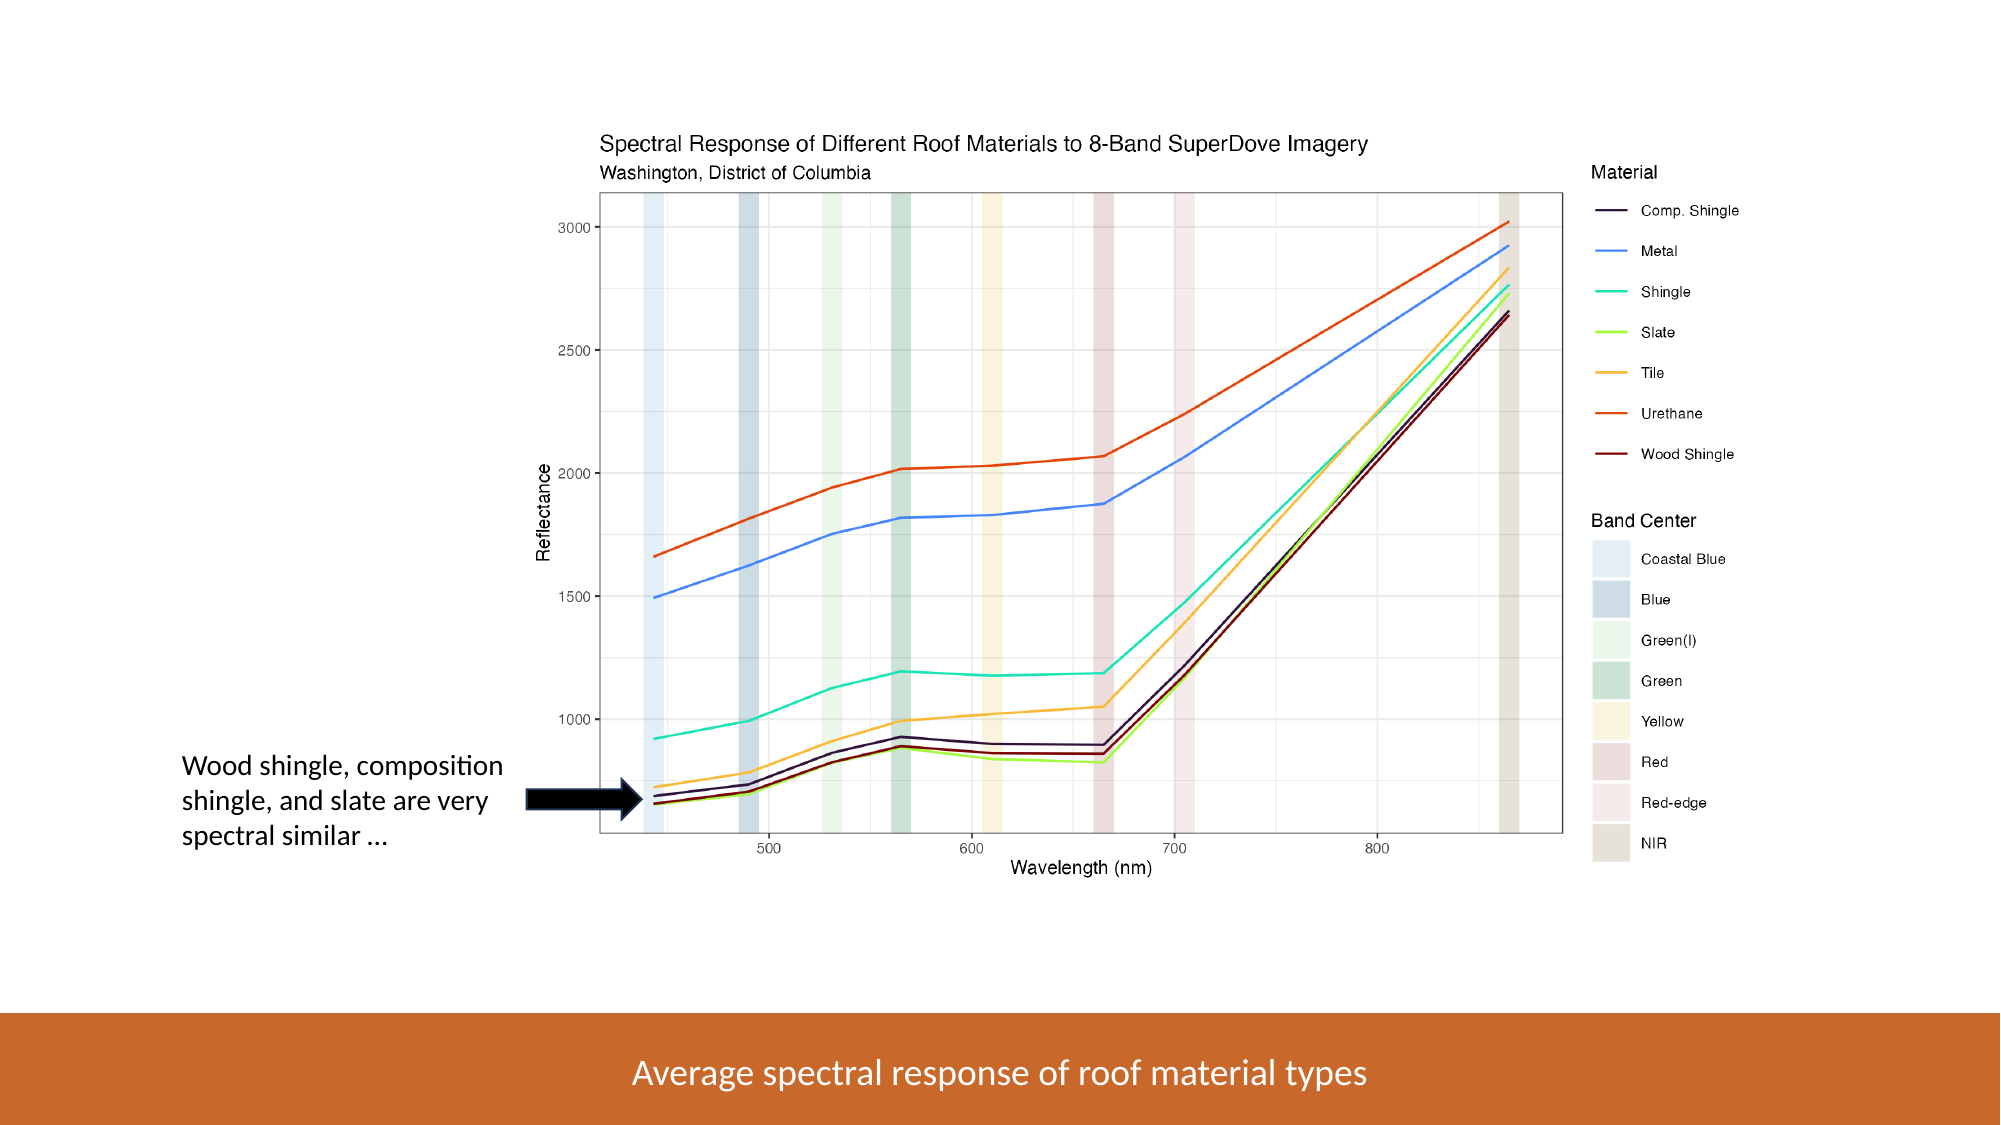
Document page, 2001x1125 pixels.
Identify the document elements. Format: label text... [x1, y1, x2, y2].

picture [526, 125, 1758, 887]
text_box Average spectral response of roof material types [0, 1014, 2000, 1125]
text_box Wood shingle, composition shingle, and slate are very spectral similar … [167, 738, 526, 859]
